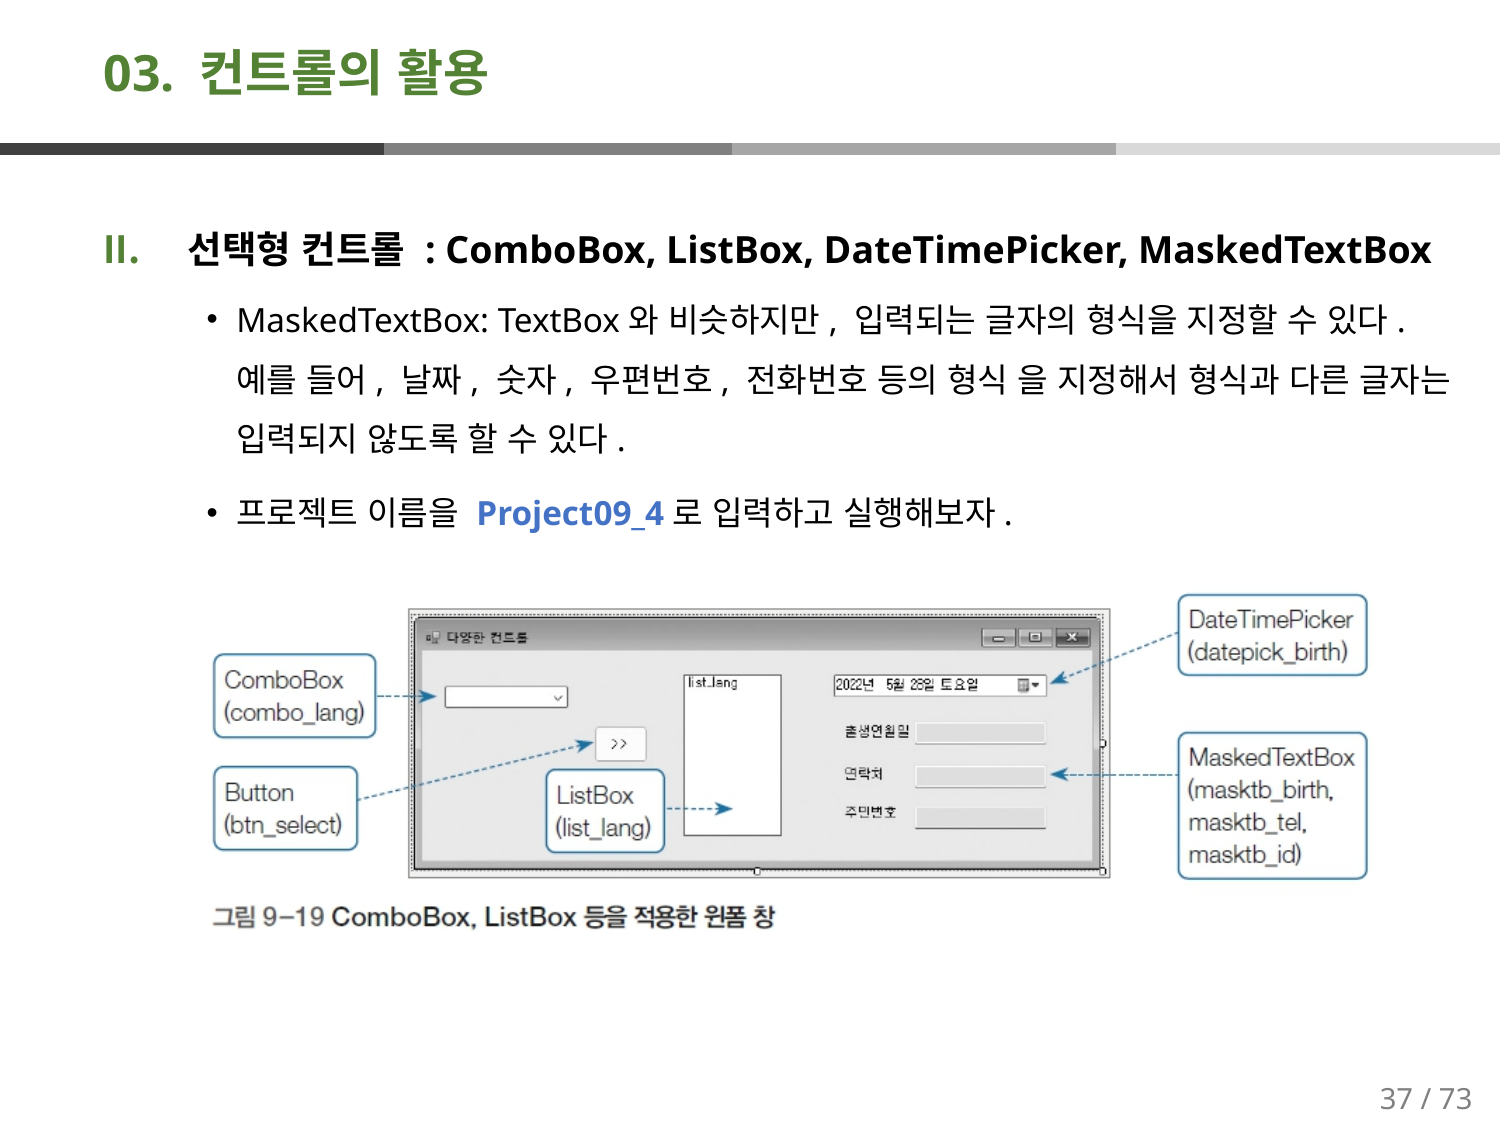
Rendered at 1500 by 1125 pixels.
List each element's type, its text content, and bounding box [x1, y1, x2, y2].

list 선택형 컨트롤 : ComboBox, ListBox, DateTimePicker, MaskedTextBox MaskedTextBox: TextBox와 비슷하지만, 입력되는 글자의 형식을 지정할 수 있다. 예를 들어, 날짜, 숫자, 우편번호, 전화번호 등의 형식 을 지정해서 형식과 다른 글자는 입력되지 않도록 할 수 있다. 프로젝트 이름을 Project09_4로 입력하고 실행해보자. [88, 196, 1471, 1125]
title 03. 컨트롤의 활용 [88, 30, 1400, 121]
picture [206, 586, 1372, 932]
